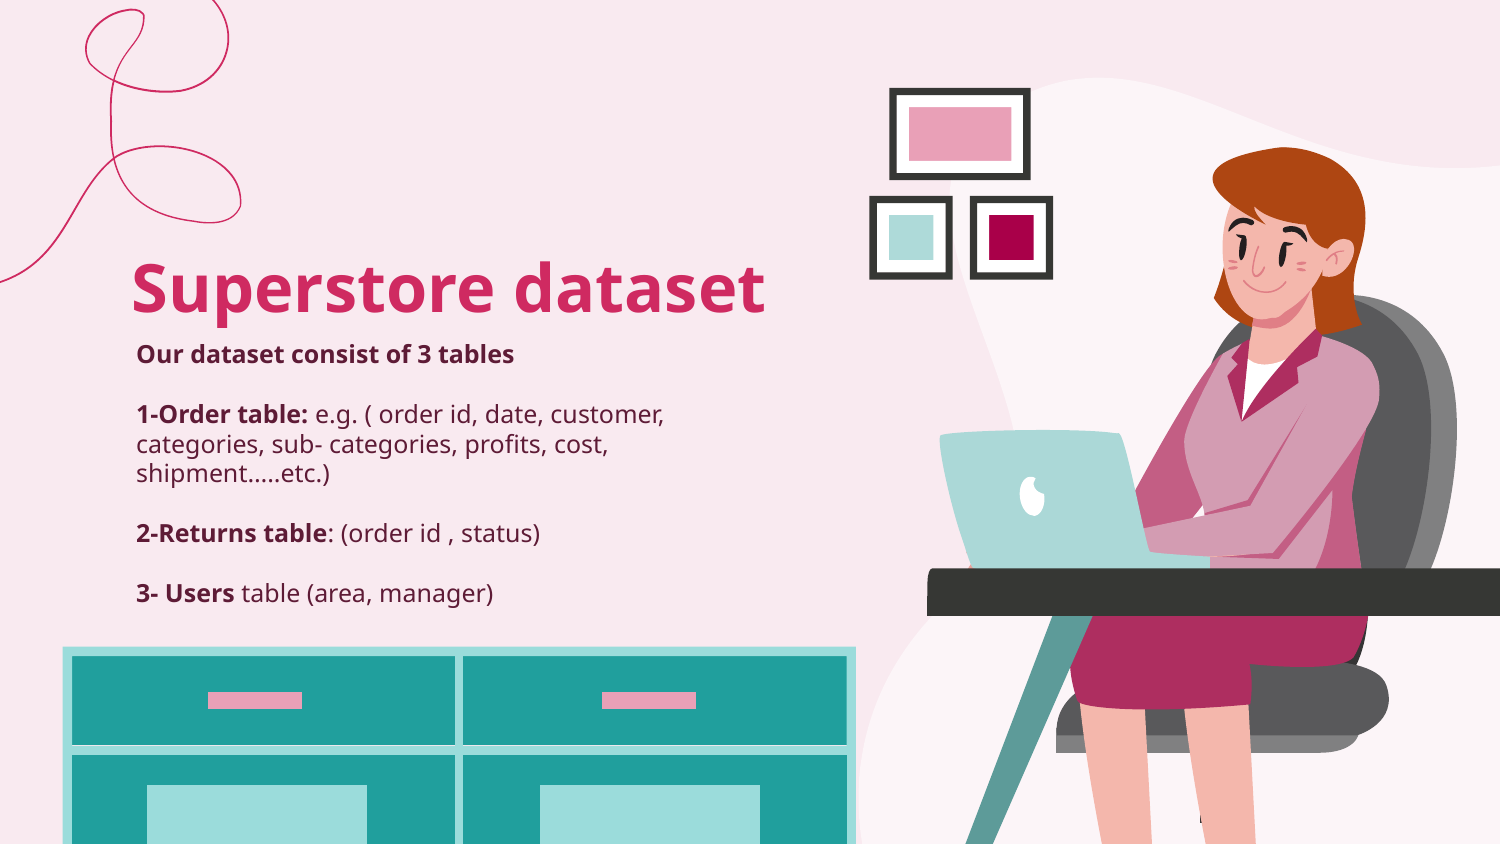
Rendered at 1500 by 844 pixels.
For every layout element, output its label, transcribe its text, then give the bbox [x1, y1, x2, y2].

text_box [897, 147, 1500, 844]
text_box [869, 87, 1054, 280]
title Superstore dataset [116, 202, 800, 341]
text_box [62, 646, 857, 844]
subtitle Our dataset consist of 3 tables 1-Order table: e.g. ( order id, date, customer, categories, sub- categories, profits, cost, shipment…..etc.) 2-Returns table: (order id , status) 3- Users table (area, manager) [121, 323, 804, 477]
